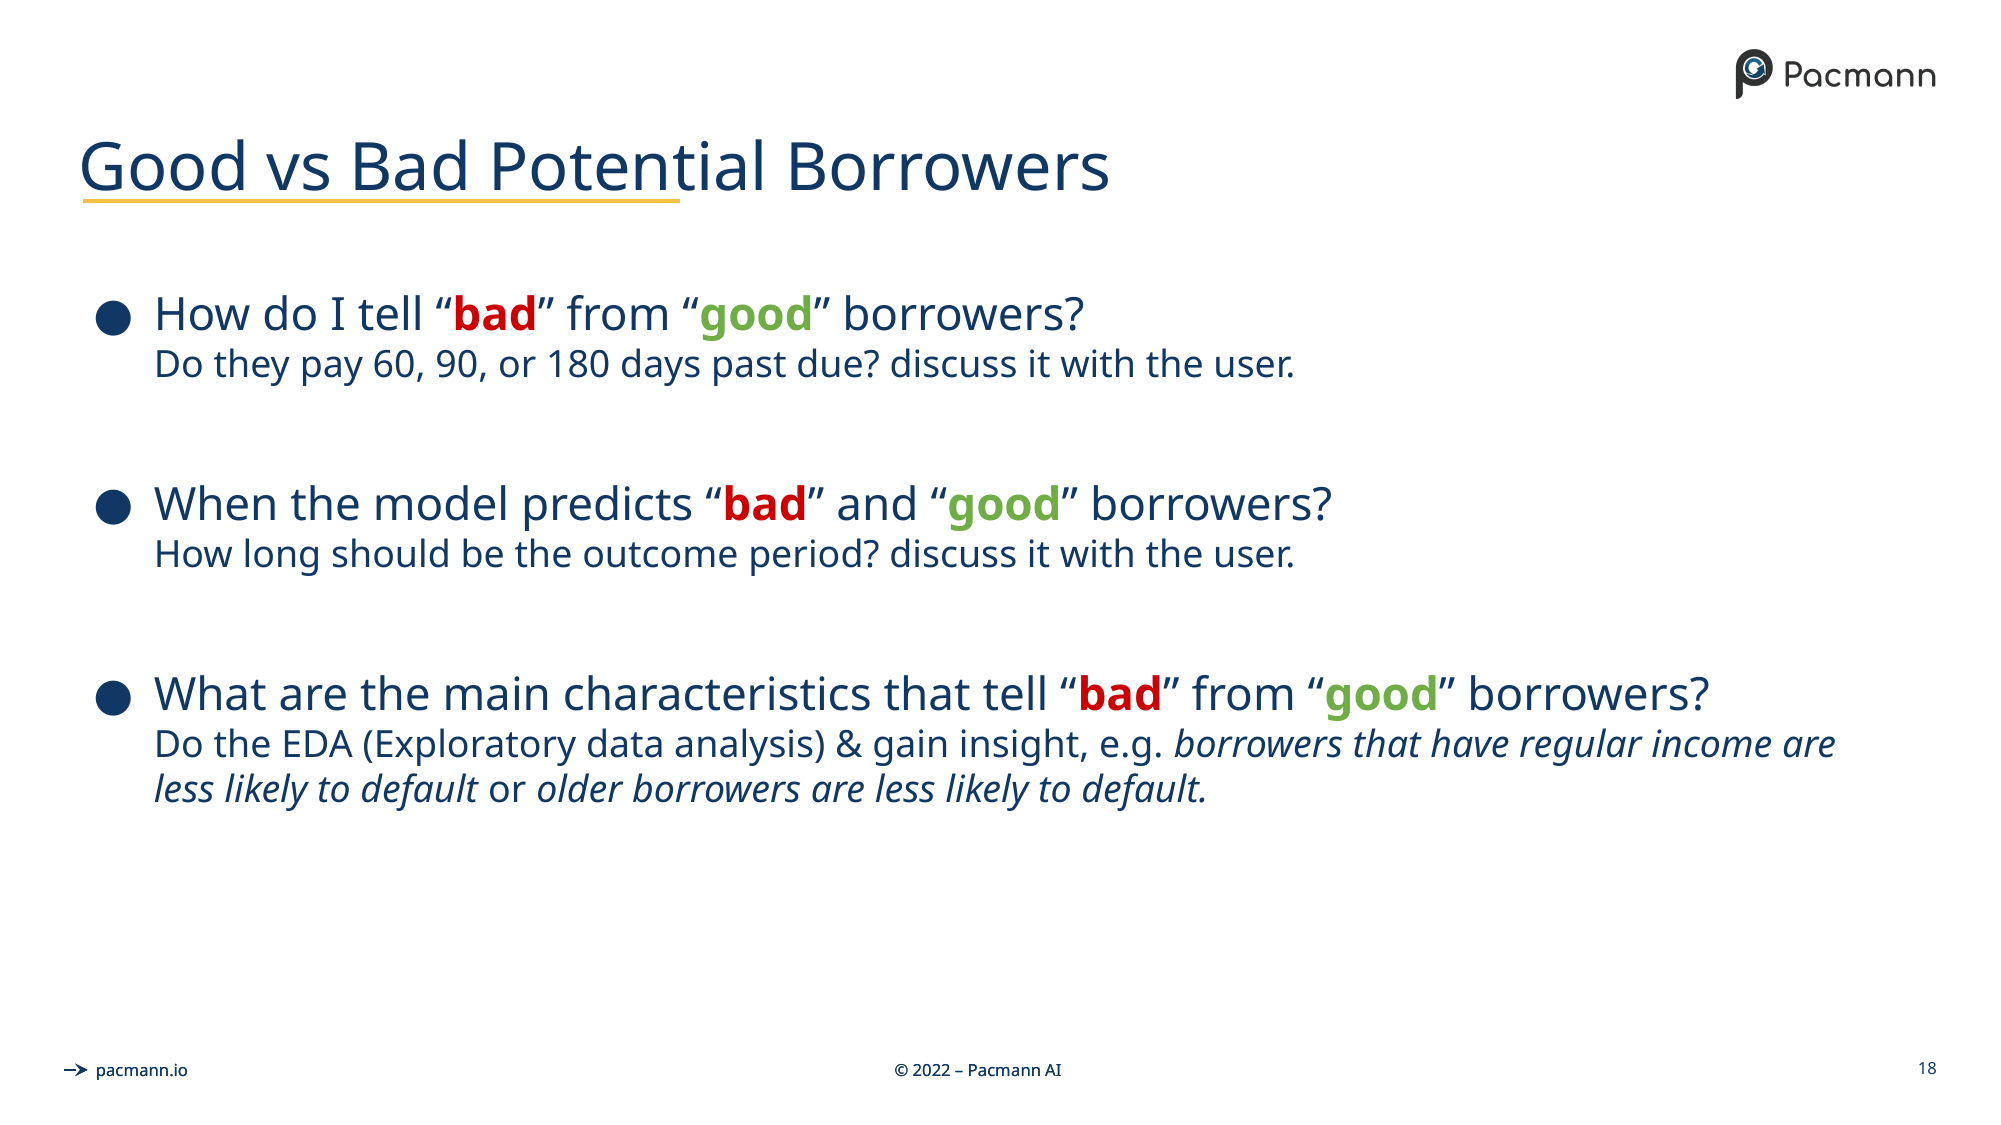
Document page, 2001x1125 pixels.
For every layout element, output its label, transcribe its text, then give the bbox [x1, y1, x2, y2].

picture [1707, 36, 1966, 112]
title Good vs Bad Potential Borrowers [63, 59, 1952, 278]
text_box How do I tell “bad” from “good” borrowers? Do they pay 60, 90, or 180 days past due? discuss it with the user. When the model predicts “bad” and “good” borrowers? How long should be the outcome period? discuss it with the user. What are the main characteristics that tell “bad” from “good” borrowers? Do the EDA (Exploratory data analysis) & gain insight, e.g. borrowers that have regular income are less likely to default or older borrowers are less likely to default. [63, 277, 1897, 818]
